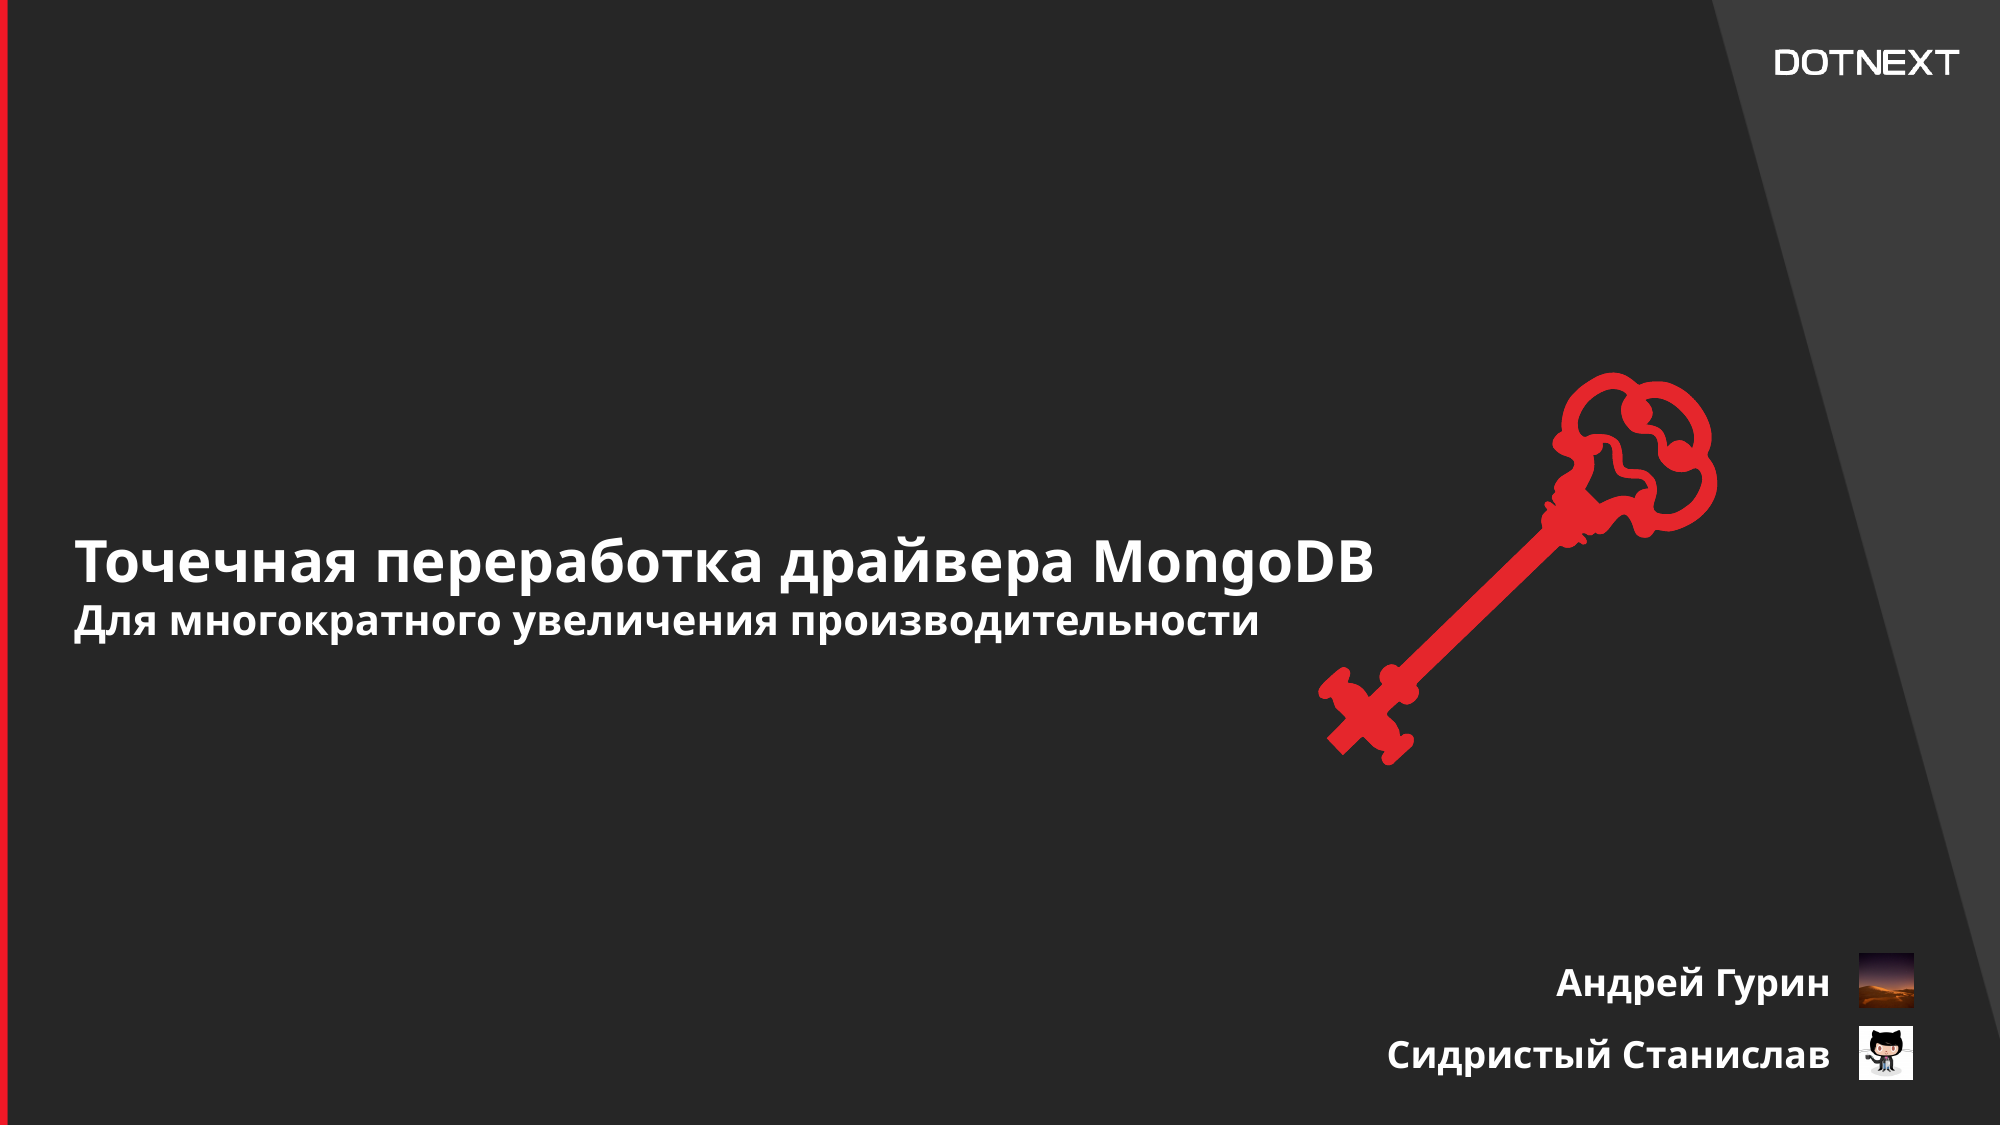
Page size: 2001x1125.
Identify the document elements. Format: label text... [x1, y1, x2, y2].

text_box Андрей Гурин [1202, 949, 1832, 1019]
text_box Сидристый Станислав [1202, 1022, 1832, 1091]
picture [1428, 325, 1606, 826]
picture [1712, 0, 2000, 1125]
text_box [0, 0, 8, 1125]
text_box Точечная переработка драйвера MongoDB Для многократного увеличения производительности [74, 523, 1402, 812]
